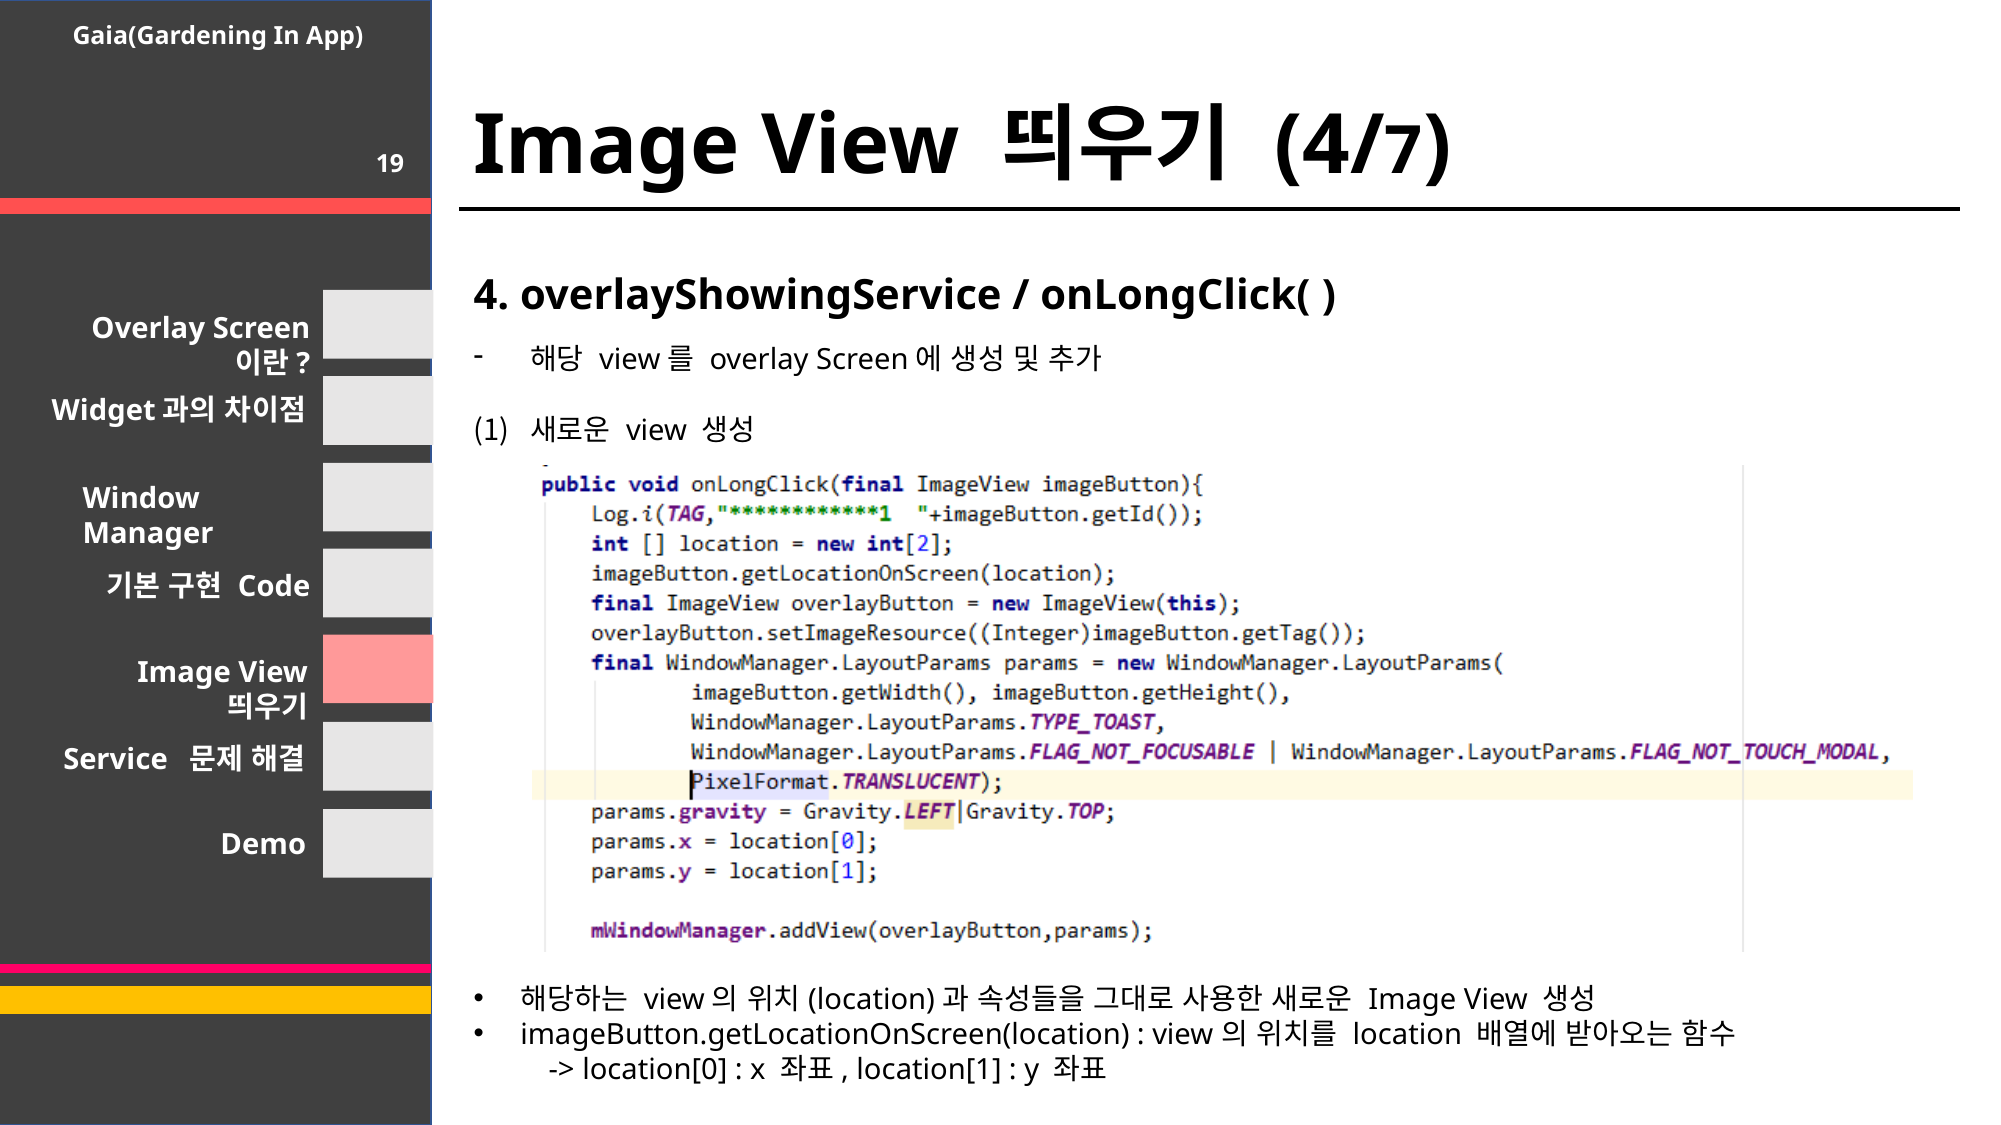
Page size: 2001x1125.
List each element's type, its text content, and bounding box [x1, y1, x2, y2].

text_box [0, 0, 432, 1125]
picture [532, 465, 1913, 952]
text_box 4. overlayShowingService / onLongClick( ) [458, 260, 1447, 326]
text_box 해당 view를 overlay Screen에 생성 및 추가 새로운 view 생성 해당하는 view의 위치(location)과 속성들을 그대로 사용한 새로운 Image View 생성 imageButton.getLocationOnScreen(location) : view의 위치를 location 배열에 받아오는 함수 -> location[0] : x 좌표, location[1] : y 좌표 [458, 333, 1942, 1093]
text_box Image View 띄우기 (4/7) [458, 82, 1913, 198]
